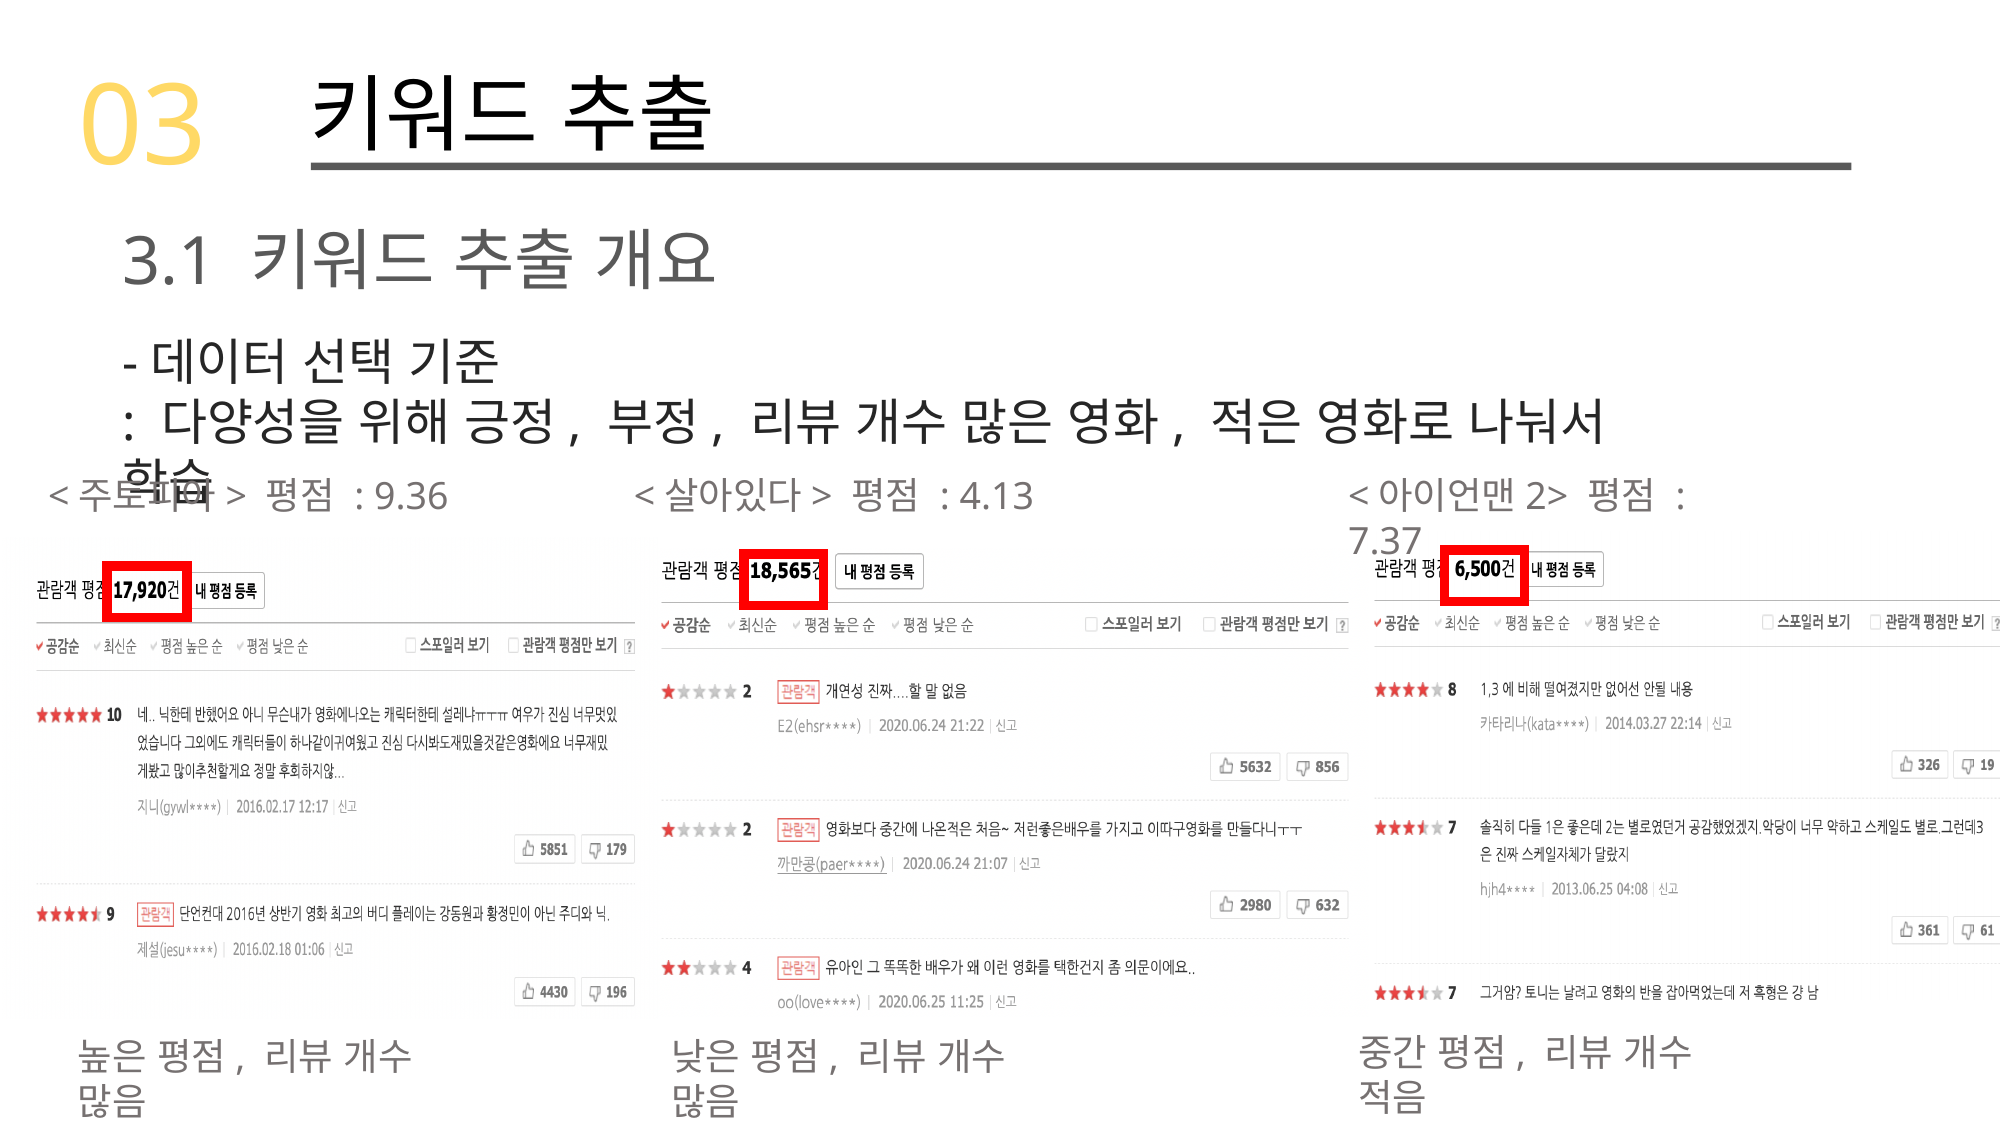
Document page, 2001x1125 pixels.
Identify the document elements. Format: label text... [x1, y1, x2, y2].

text_box 낮은 평점, 리뷰 개수 많음 [656, 1025, 1100, 1125]
text_box <주토피아> 평점 : 9.36 [33, 464, 476, 525]
text_box 중간 평점, 리뷰 개수 적음 [1343, 1021, 1786, 1125]
text_box <살아있다> 평점 : 4.13 [619, 464, 1062, 525]
text_box 높은 평점, 리뷰 개수 많음 [63, 1025, 506, 1125]
text_box 03 [63, 47, 394, 197]
text_box 키워드 추출 [394, 51, 1689, 162]
text_box -데이터 선택 기준 : 다양성을 위해 긍정, 부정, 리뷰 개수 많은 영화, 적은 영화로 나눠서 학습 [107, 323, 1690, 518]
text_box [394, 162, 1852, 171]
text_box <아이언맨2> 평점 : 7.37 [1333, 464, 1776, 548]
picture [2, 531, 2000, 1019]
text_box 3.1 키워드 추출 개요 [107, 210, 1068, 306]
